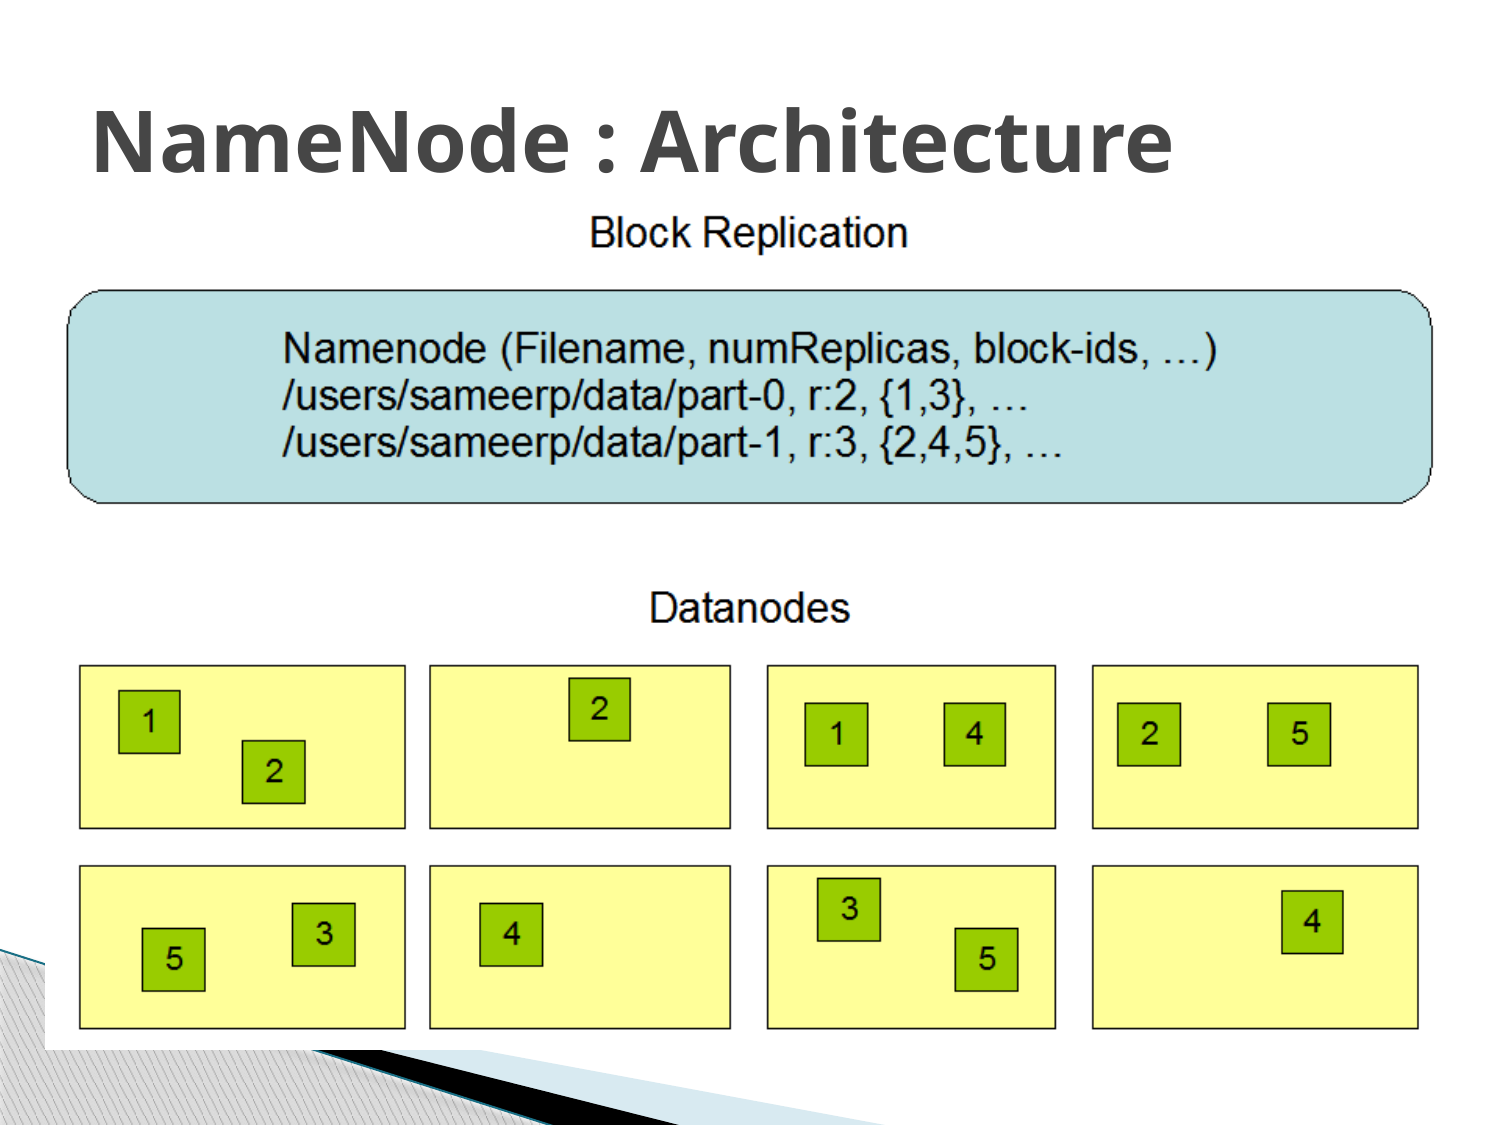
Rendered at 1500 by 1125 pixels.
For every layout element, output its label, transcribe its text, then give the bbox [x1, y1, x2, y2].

picture [45, 196, 1455, 1051]
title NameNode : Architecture [75, 45, 1425, 196]
text_box [87, 174, 1468, 998]
